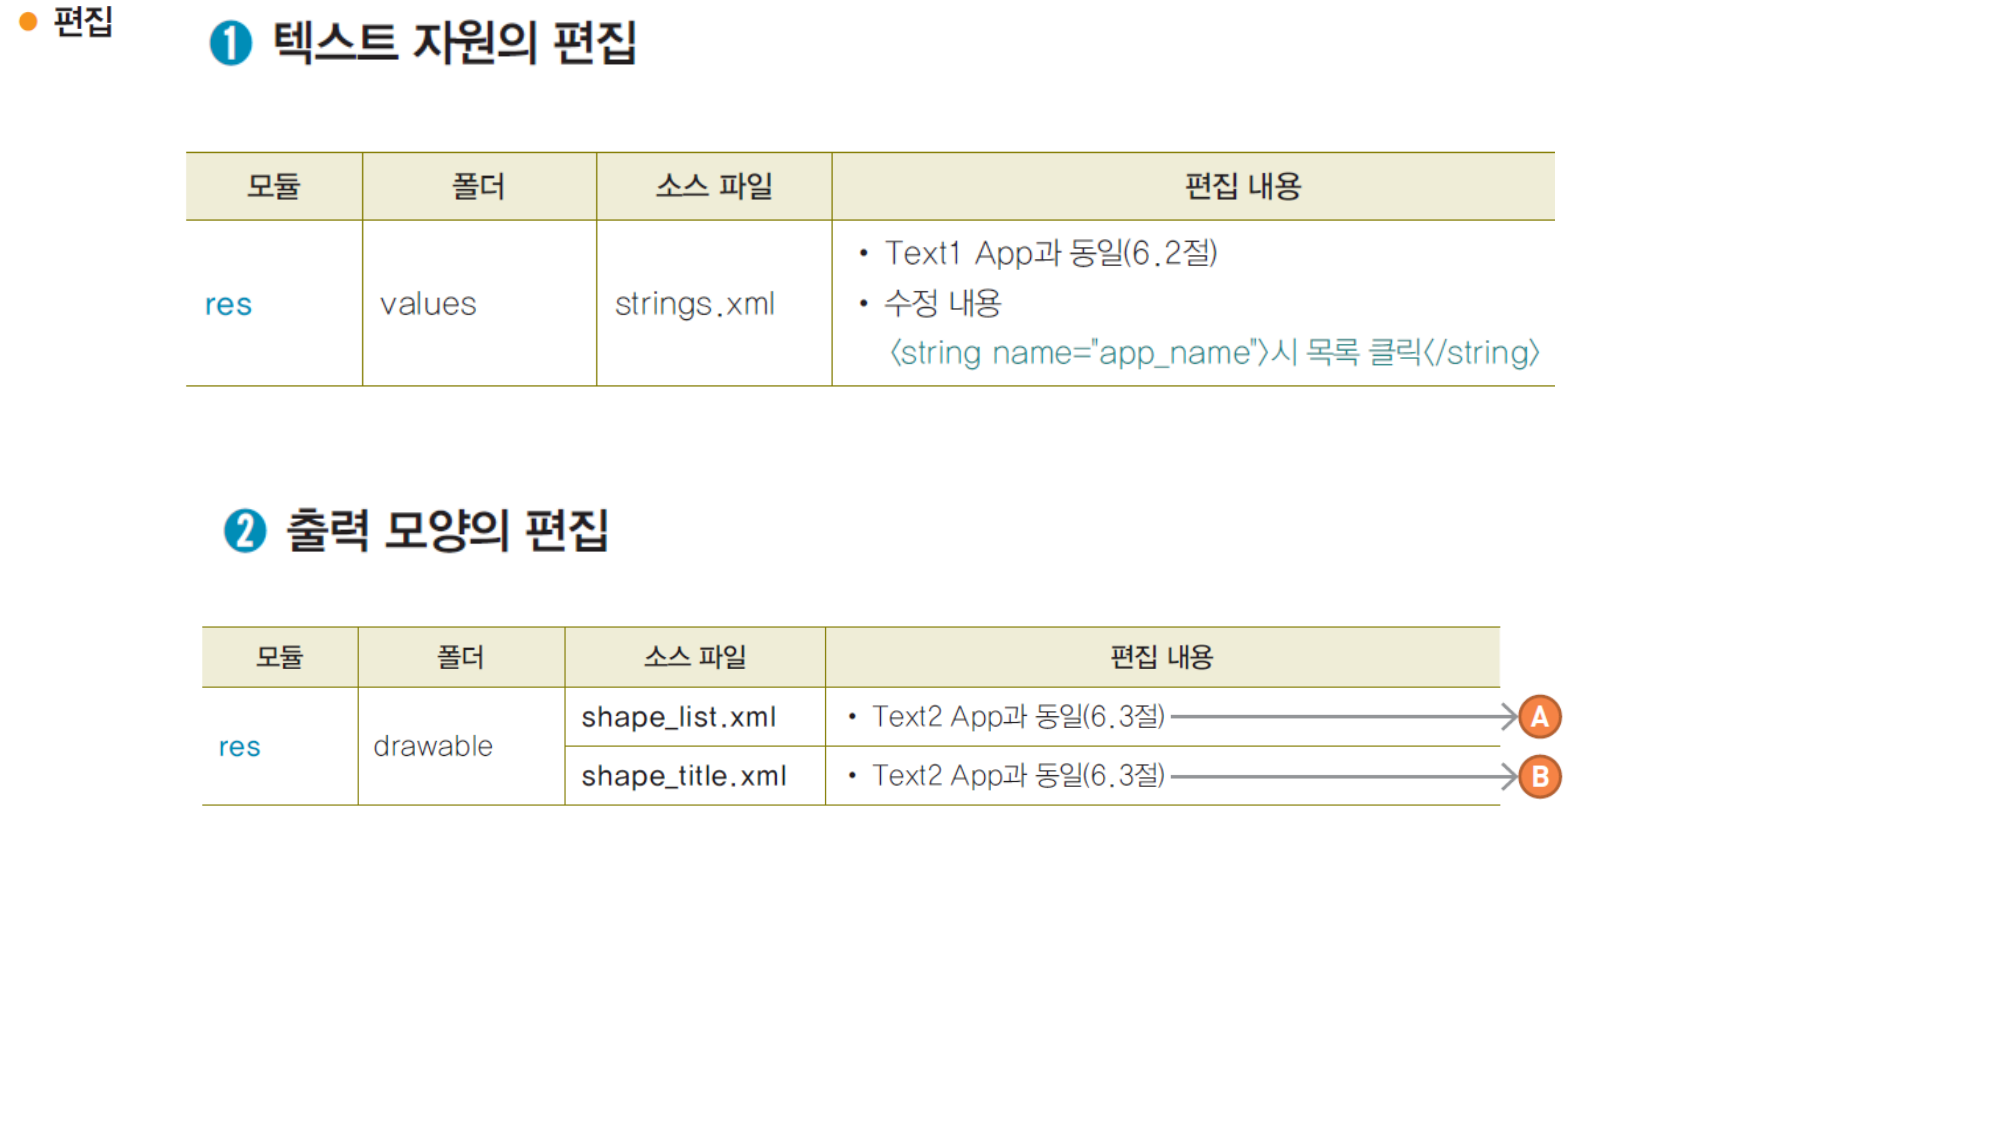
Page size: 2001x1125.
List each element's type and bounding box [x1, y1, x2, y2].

picture [200, 18, 679, 76]
picture [219, 497, 629, 578]
picture [200, 623, 1574, 814]
picture [0, 0, 139, 47]
picture [180, 140, 1555, 400]
